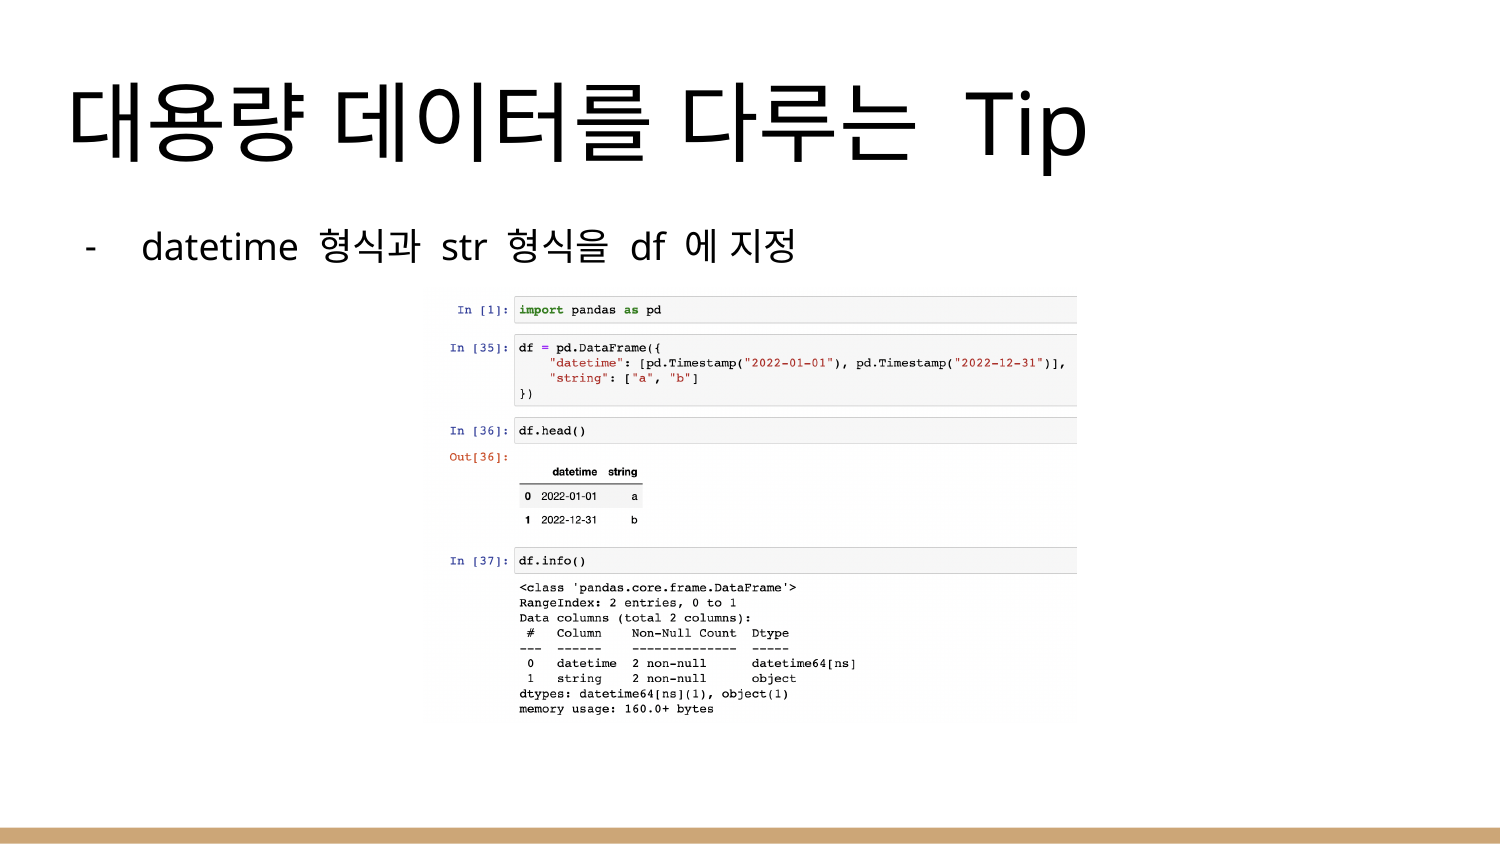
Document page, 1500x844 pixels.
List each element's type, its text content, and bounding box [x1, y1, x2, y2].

picture [423, 287, 1077, 724]
title 대용량 데이터를 다루는 Tip [51, 51, 1449, 189]
list datetime 형식과 str 형식을 df 에 지정 [51, 200, 1449, 752]
